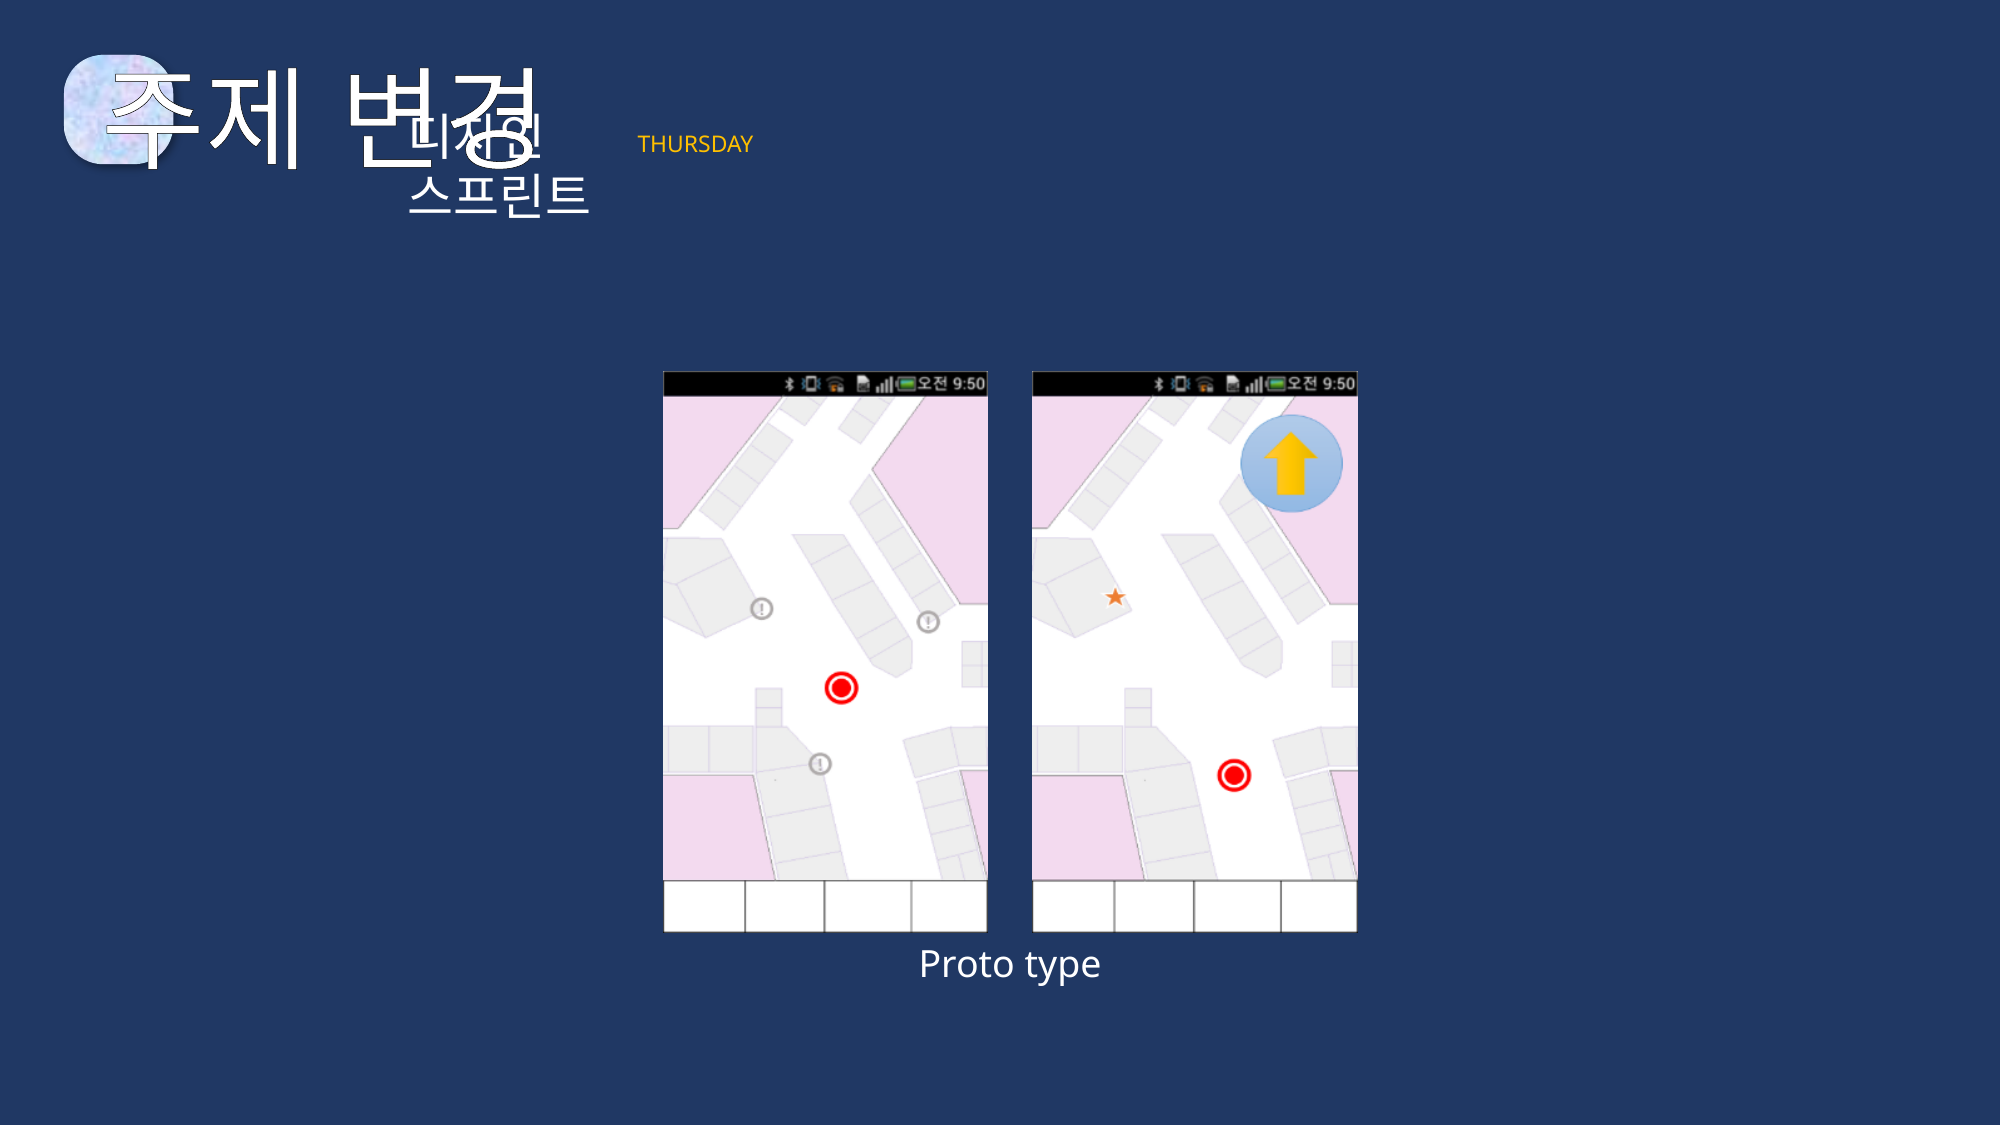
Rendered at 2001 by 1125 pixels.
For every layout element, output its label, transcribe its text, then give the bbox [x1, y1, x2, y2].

text_box 디자인 스프린트 [392, 97, 657, 233]
text_box THURSDAY [622, 122, 812, 165]
text_box 주제 변경 [86, 40, 848, 191]
picture [1032, 371, 1358, 933]
text_box Proto type [662, 933, 1358, 993]
text_box [62, 57, 86, 162]
picture [662, 371, 988, 933]
